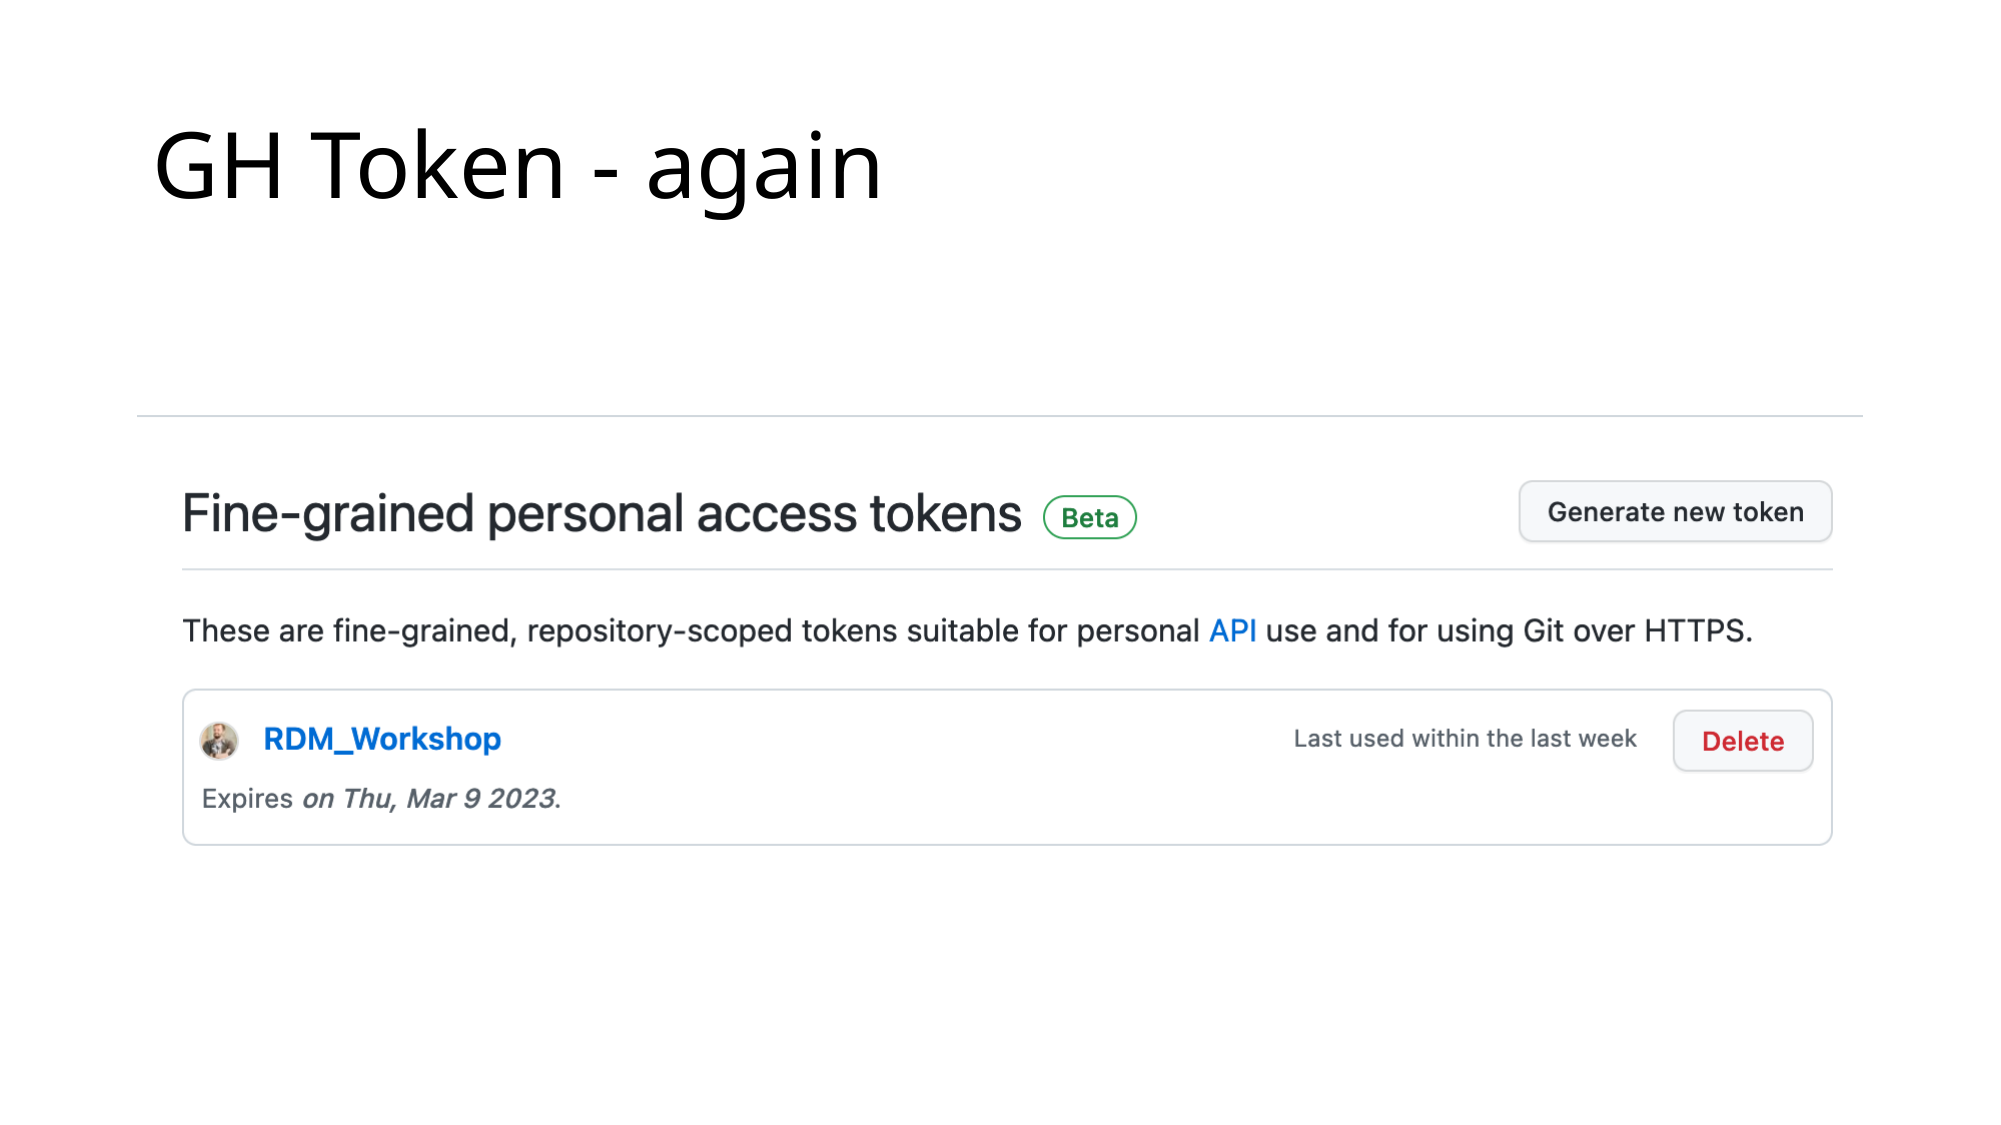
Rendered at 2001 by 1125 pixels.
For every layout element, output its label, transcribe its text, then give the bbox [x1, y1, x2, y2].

title GH Token - again [137, 59, 1863, 278]
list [137, 384, 1863, 929]
